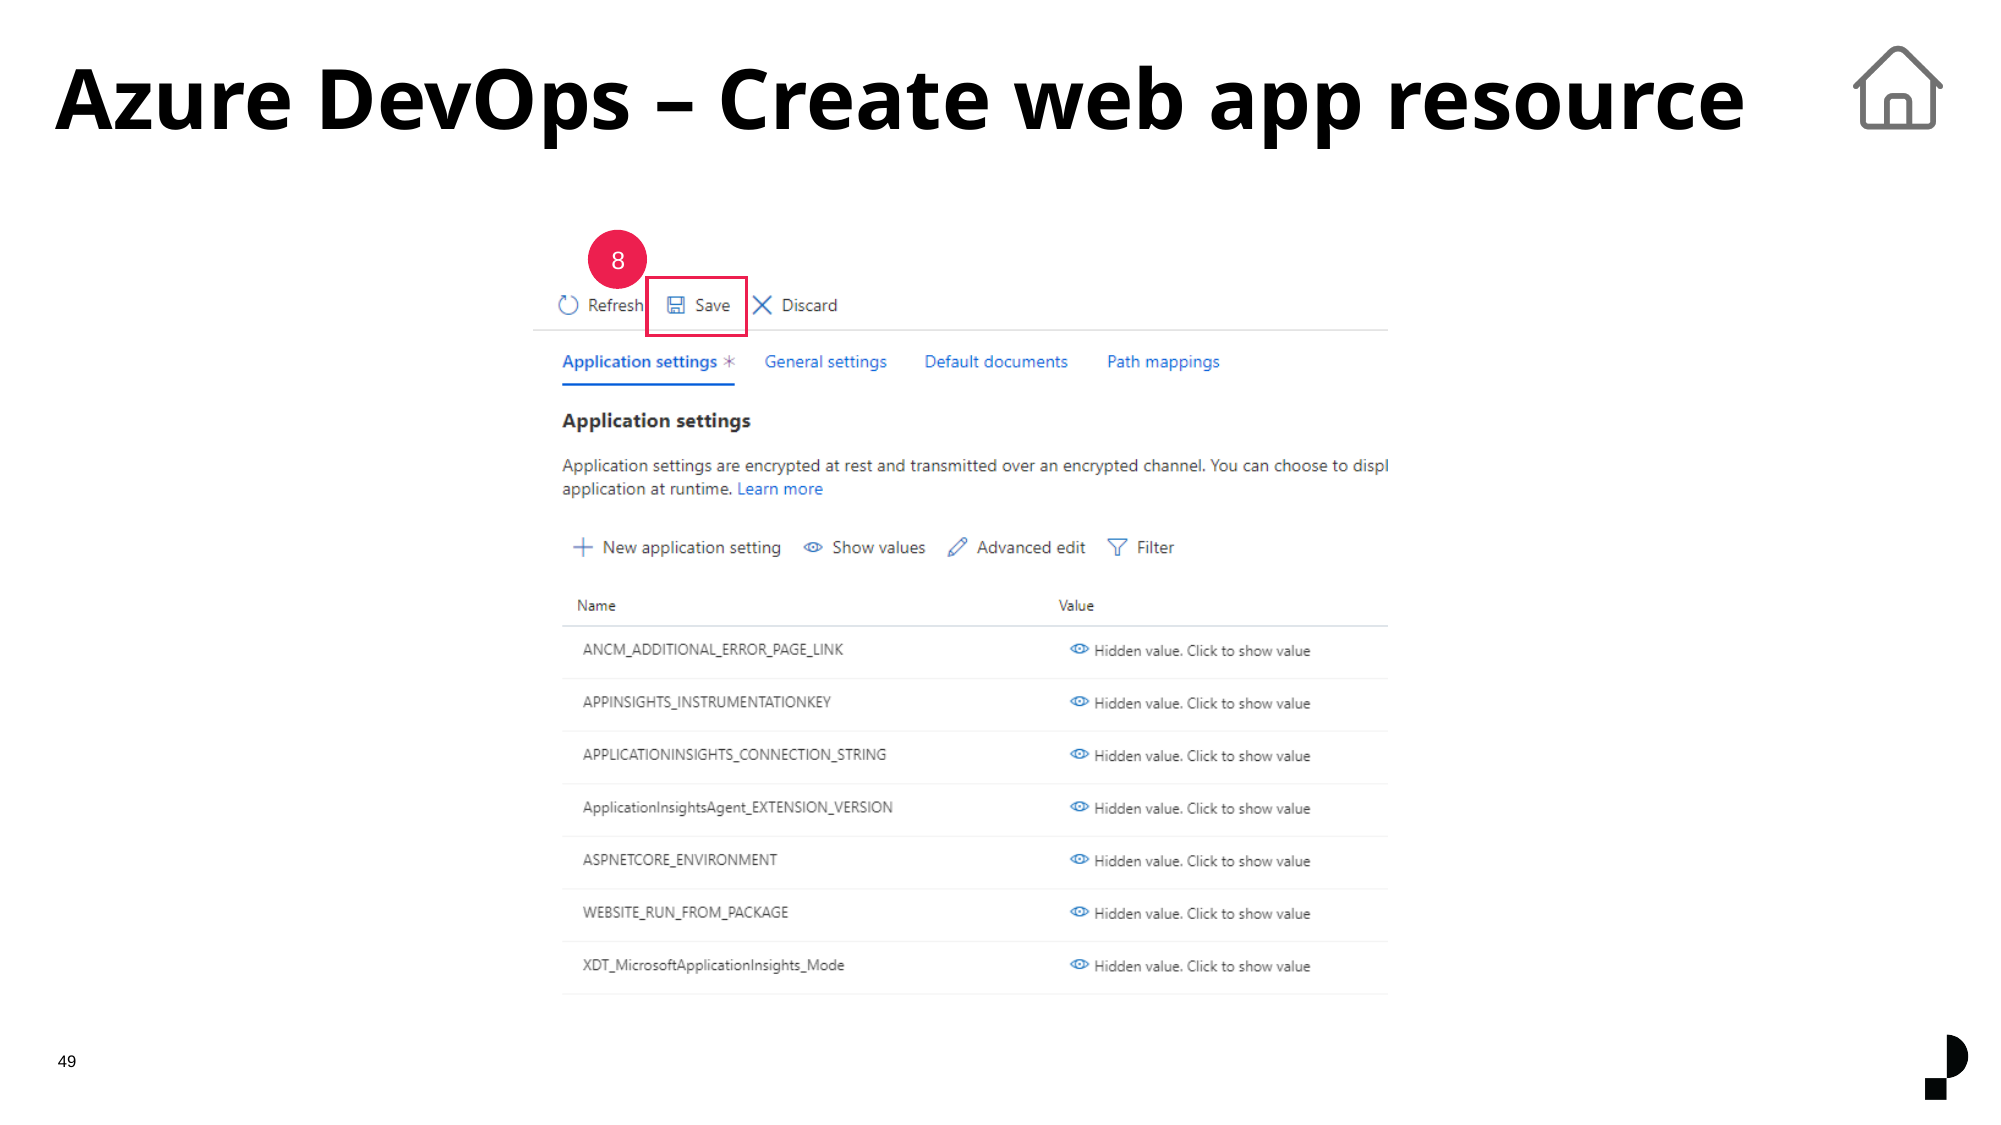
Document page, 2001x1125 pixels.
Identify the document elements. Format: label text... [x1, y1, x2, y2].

slide_number 49 [56, 1050, 77, 1071]
picture [1853, 43, 1943, 132]
text_box 8 [586, 228, 649, 277]
picture [533, 277, 1388, 1007]
list Azure DevOps – Create web app resource [55, 57, 1943, 149]
picture [1920, 1028, 1972, 1106]
